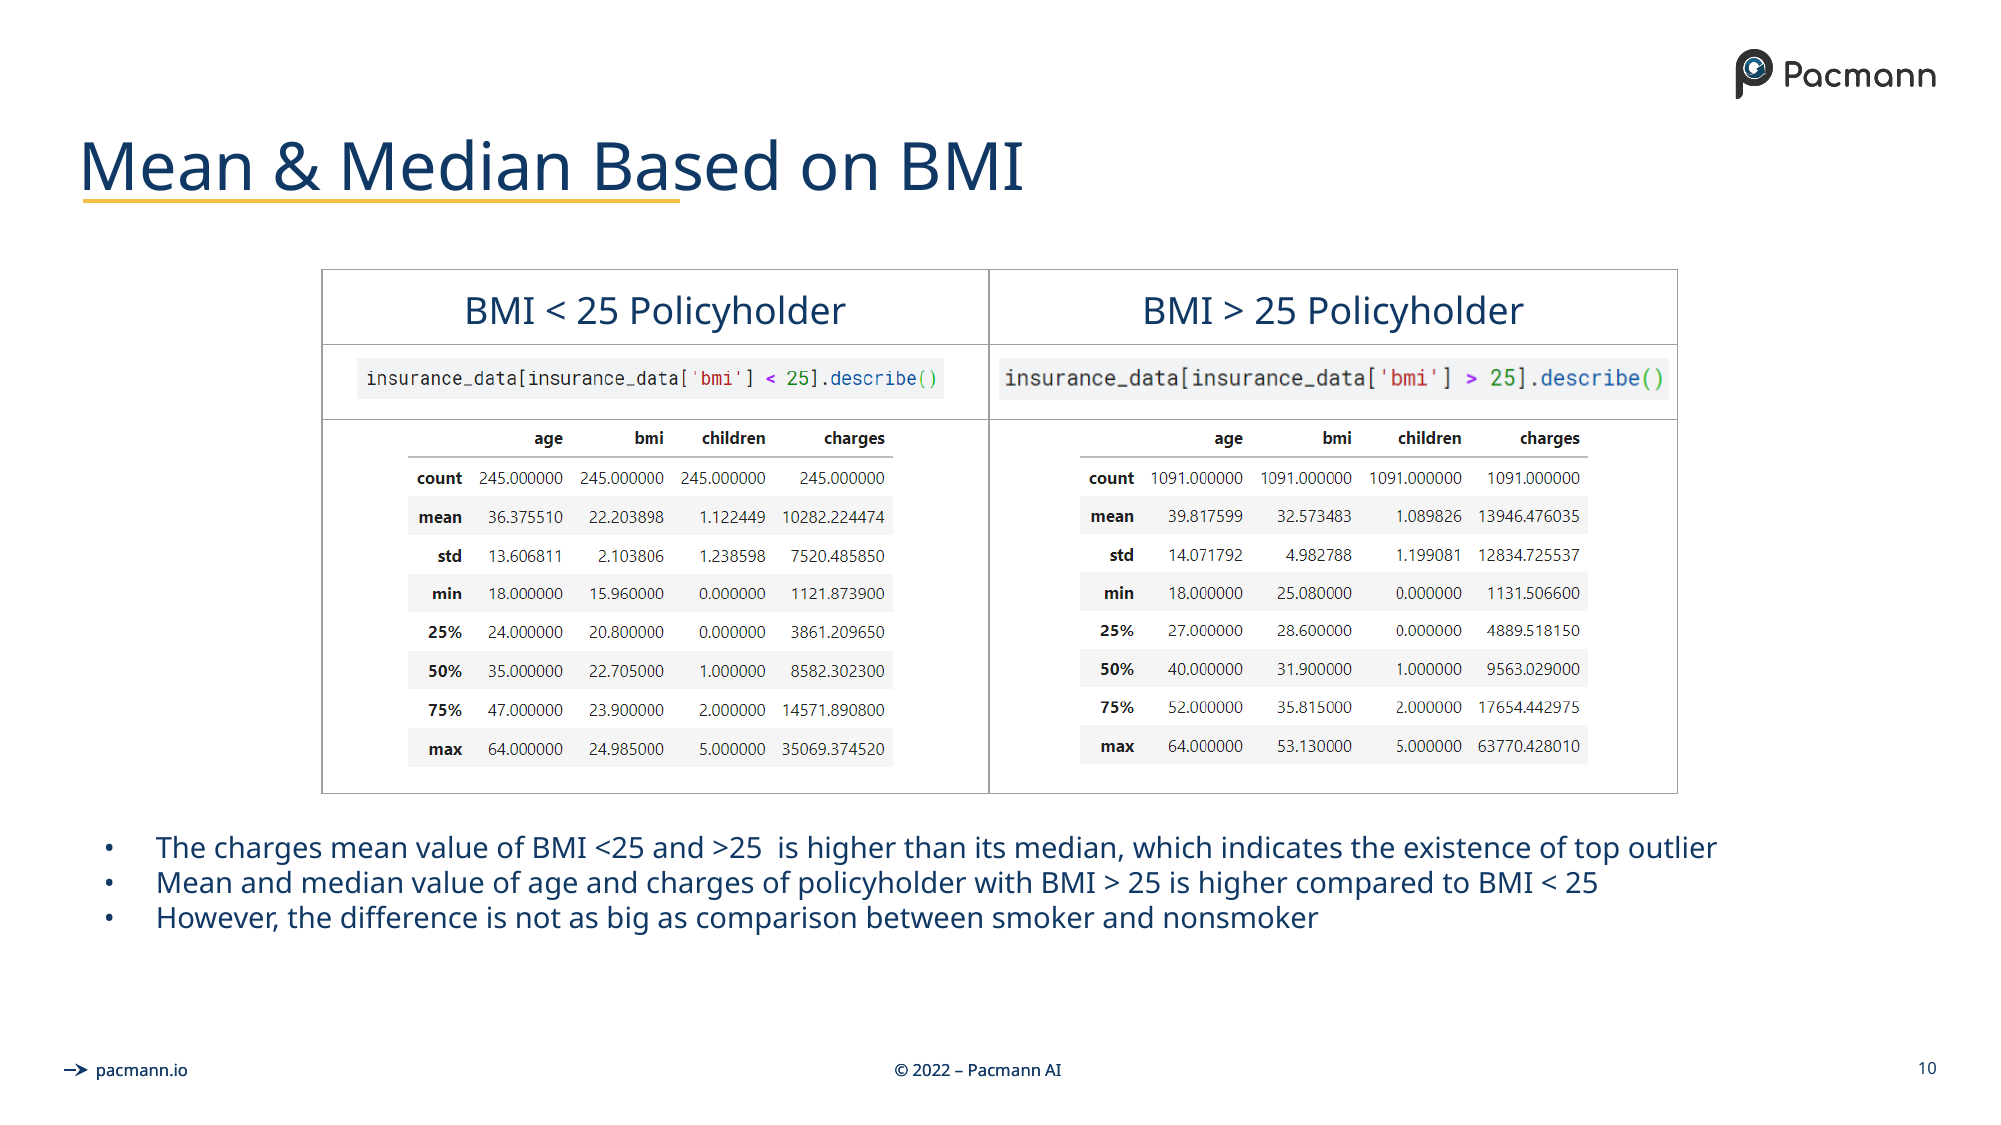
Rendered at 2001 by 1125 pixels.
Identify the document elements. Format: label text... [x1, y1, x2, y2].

picture [356, 358, 944, 400]
title Mean & Median Based on BMI [63, 59, 1935, 278]
text_box The charges mean value of BMI <25 and >25 is higher than its median, which indicates the existence of top outlier Mean and median value of age and charges of policyholder with BMI > 25 is higher compared to BMI < 25 However, the difference is not as big as comparison between smoker and nonsmoker [65, 822, 1934, 943]
table_cell [323, 345, 988, 419]
picture [1707, 36, 1966, 112]
picture [405, 424, 896, 771]
picture [999, 358, 1669, 400]
table_cell [323, 420, 988, 793]
table_cell [990, 345, 1677, 419]
table_header BMI > 25 Policyholder [990, 270, 1677, 344]
table_header BMI < 25 Policyholder [323, 270, 988, 344]
picture [1077, 424, 1591, 771]
table_cell [990, 420, 1677, 793]
